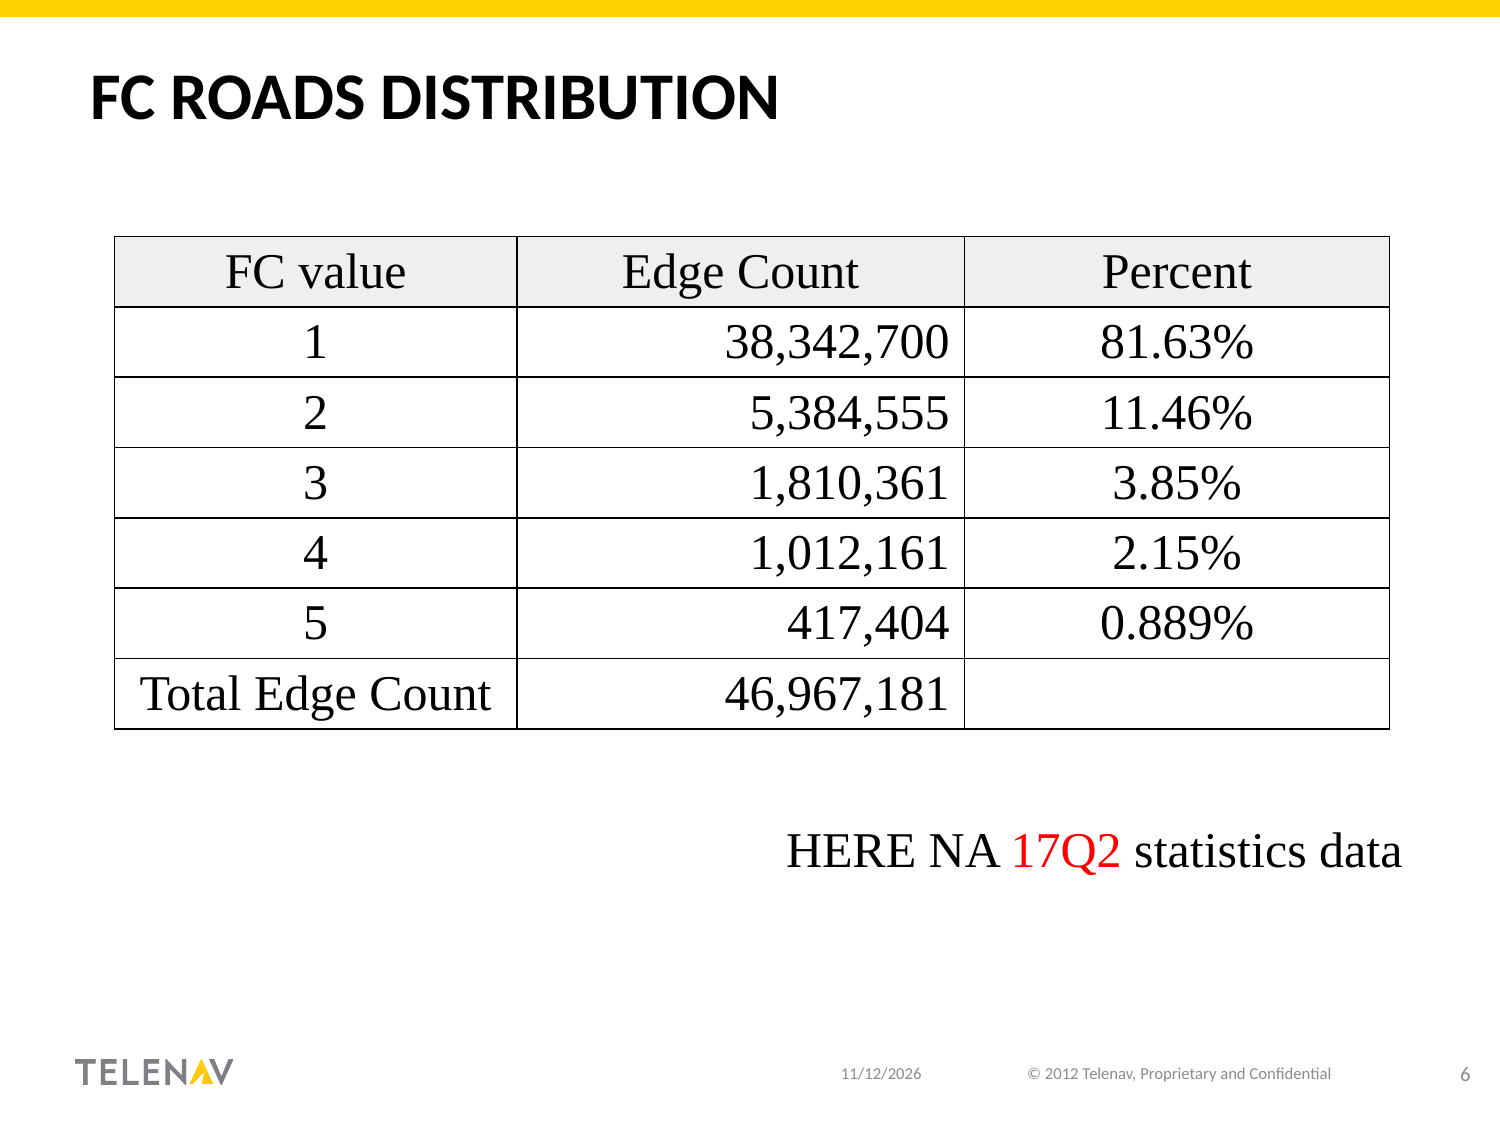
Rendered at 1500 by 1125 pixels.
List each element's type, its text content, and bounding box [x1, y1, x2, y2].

table_cell 3.85% [965, 448, 1389, 517]
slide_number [825, 1042, 945, 1103]
table_cell 1 [115, 308, 516, 376]
footer © 2012 Telenav, Proprietary and Confidential [1006, 1042, 1353, 1103]
table_cell 2.15% [965, 519, 1389, 587]
picture [75, 1059, 233, 1085]
table_cell 3 [115, 448, 516, 517]
table_cell 417,404 [518, 589, 964, 658]
slide_number 6 [1420, 1042, 1486, 1103]
table_cell 0.889% [965, 589, 1389, 658]
table_cell 5,384,555 [518, 378, 964, 447]
table_cell 1,012,161 [518, 519, 964, 587]
table_cell Total Edge Count [115, 659, 516, 728]
table_cell 2 [115, 378, 516, 447]
table_header FC value [115, 237, 516, 306]
table_header Edge Count [518, 237, 964, 306]
table_cell 11.46% [965, 378, 1389, 447]
table_header Percent [965, 237, 1389, 306]
table_cell [965, 659, 1389, 728]
table_cell 5 [115, 589, 516, 658]
table_cell 81.63% [965, 308, 1389, 376]
table_cell 1,810,361 [518, 448, 964, 517]
table_cell 38,342,700 [518, 308, 964, 376]
text_box HERE NA 17Q2 statistics data [715, 810, 1475, 886]
table_cell 4 [115, 519, 516, 587]
title FC roads distribution [75, 45, 1486, 146]
table_cell 46,967,181 [518, 659, 964, 728]
